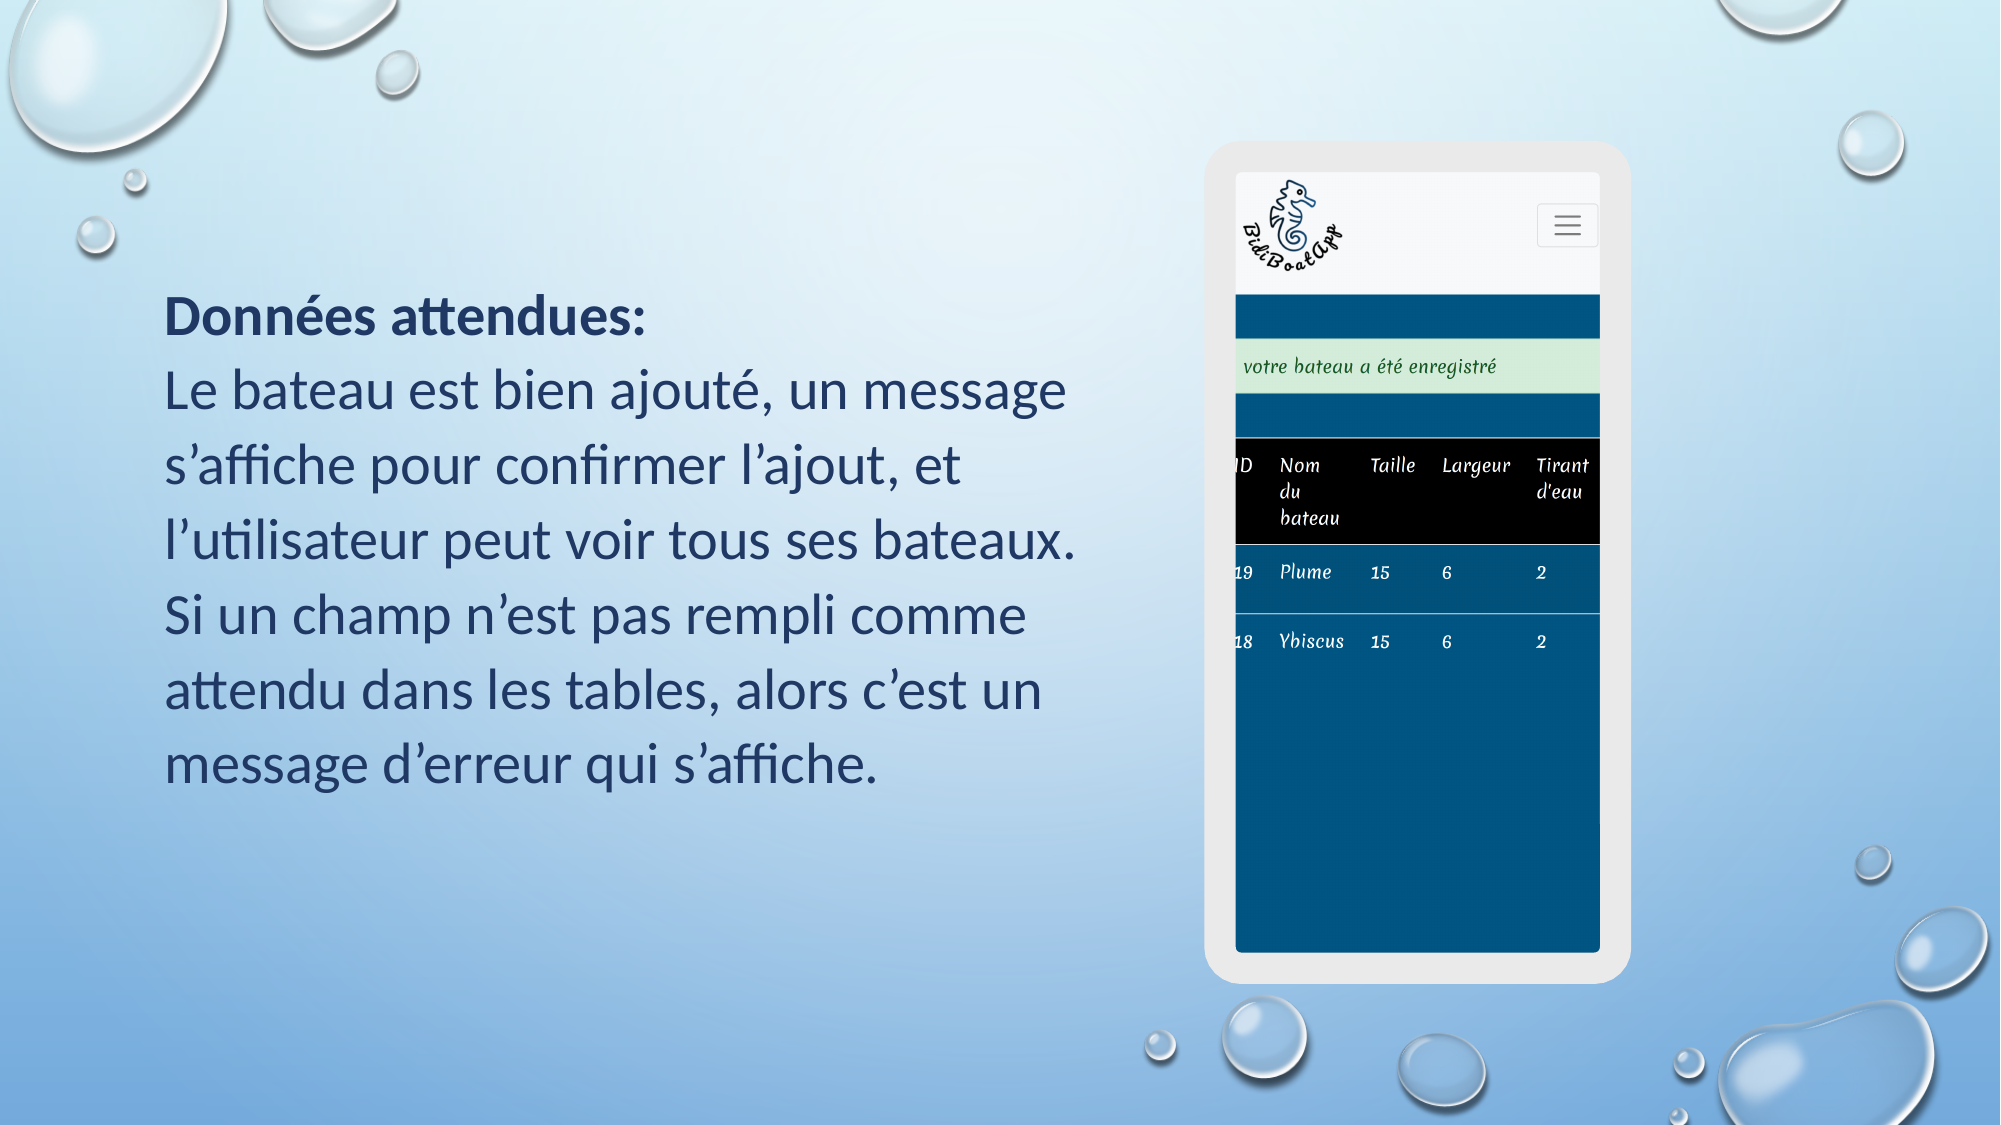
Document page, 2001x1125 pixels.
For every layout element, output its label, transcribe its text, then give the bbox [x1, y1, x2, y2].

text_box Données attendues: Le bateau est bien ajouté, un message s’affiche pour confirmer l’ajout, et l’utilisateur peut voir tous ses bateaux. Si un champ n’est pas rempli comme attendu dans les tables, alors c’est un message d’erreur qui s’affiche. [150, 264, 1150, 857]
picture [0, 0, 2000, 1125]
